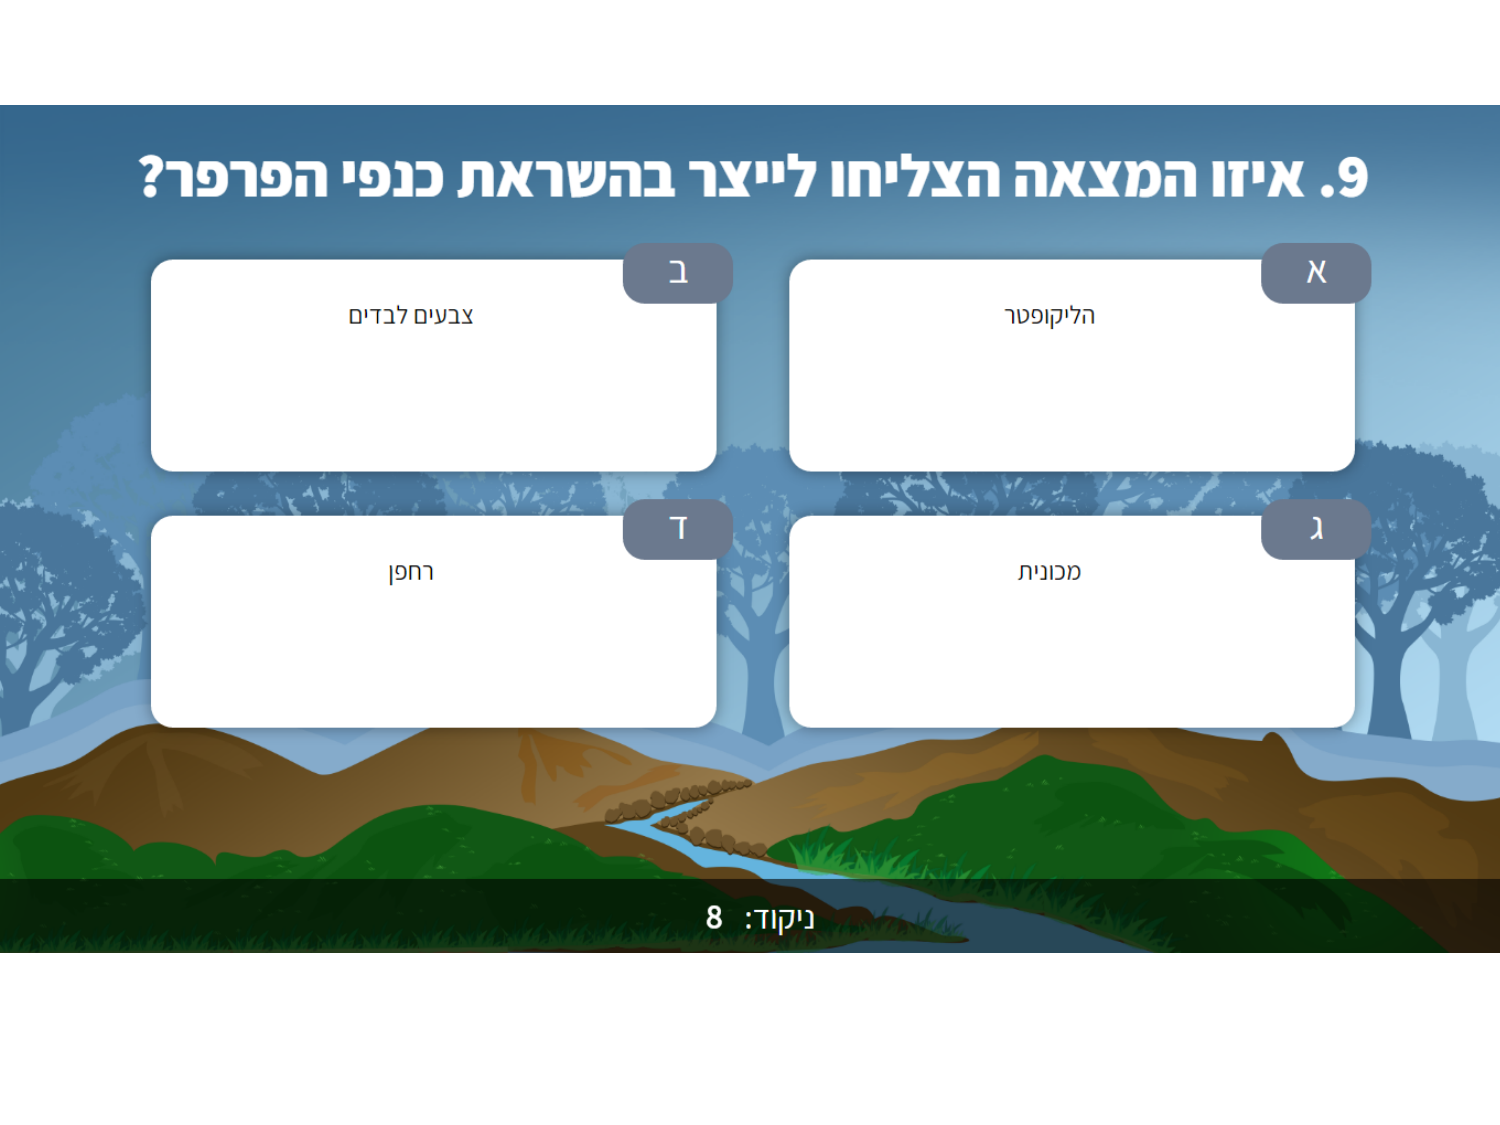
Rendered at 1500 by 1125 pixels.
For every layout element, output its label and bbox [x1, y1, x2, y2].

picture [0, 105, 1500, 953]
